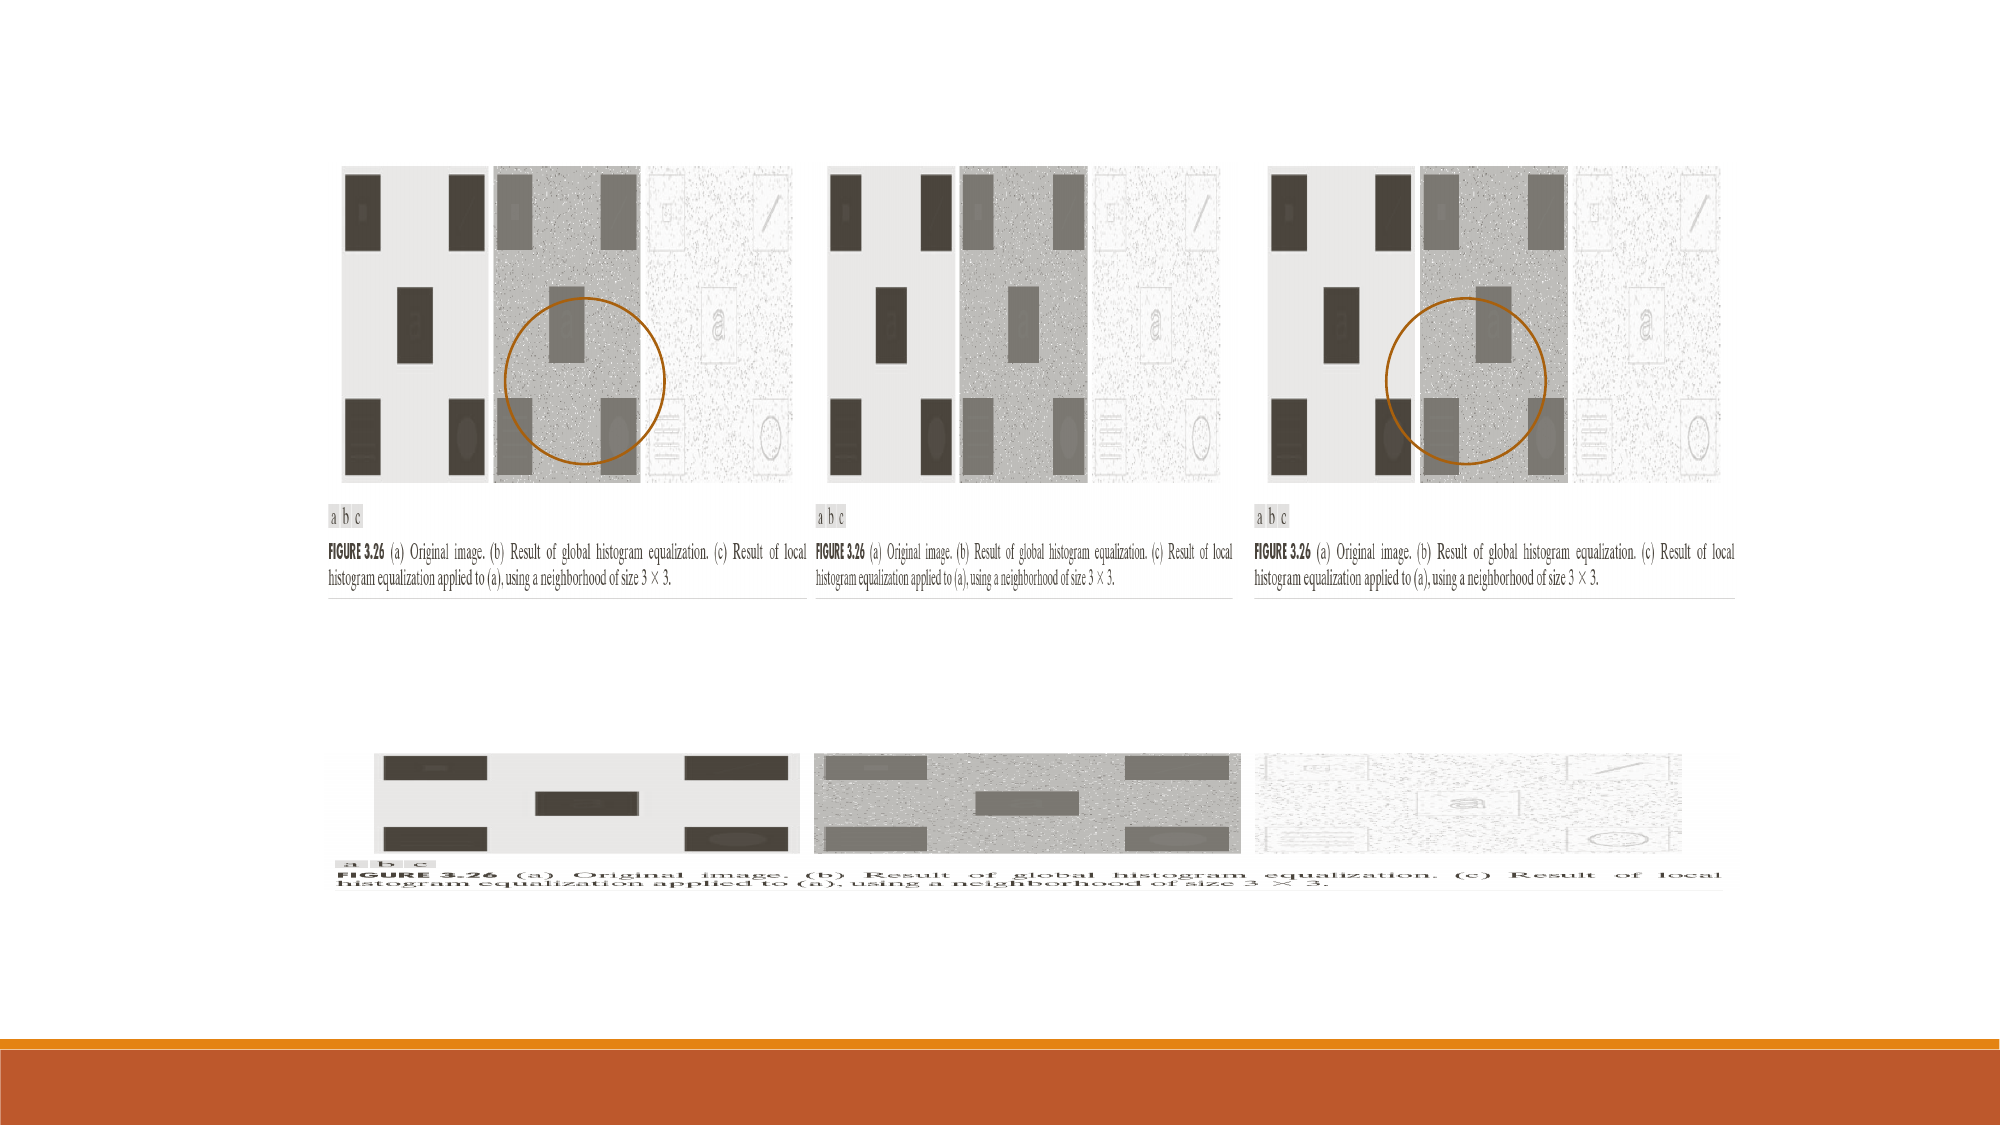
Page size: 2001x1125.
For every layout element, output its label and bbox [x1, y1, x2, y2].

picture [1249, 161, 1741, 601]
picture [324, 161, 1238, 601]
picture [324, 752, 1741, 891]
